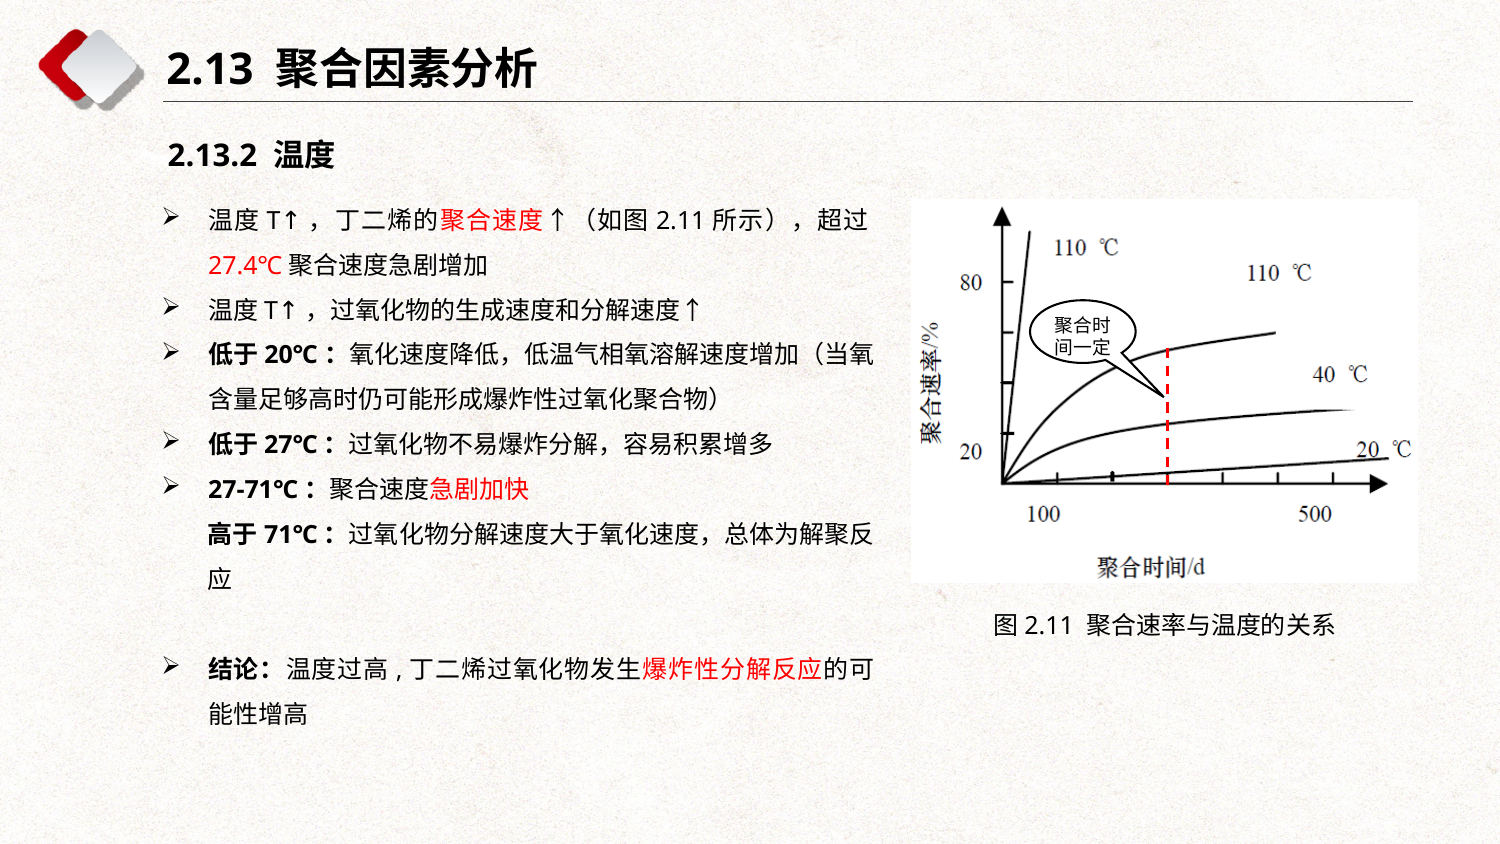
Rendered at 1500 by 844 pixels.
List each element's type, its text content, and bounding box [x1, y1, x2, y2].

text_box 2.13.2 温度 [152, 109, 620, 181]
picture [0, 0, 1500, 844]
text_box 2.13 聚合因素分析 [151, 33, 554, 102]
text_box 图2.11 聚合速率与温度的关系 [977, 602, 1353, 647]
text_box 温度T↑，丁二烯的聚合速度↑（如图2.11所示），超过27.4℃聚合速度急剧增加 温度T↑，过氧化物的生成速度和分解速度↑ 低于20℃：氧化速度降低，低温气相氧溶解速度增加（当氧含量足够高时仍可能形成爆炸性过氧化聚合物） 低于27℃：过氧化物不易爆炸分解，容易积累增多 27-71℃：聚合速度急剧加快 高于71℃：过氧化物分解速度大于氧化速度，总体为解聚反应 结论：温度过高,丁二烯过氧化物发生爆炸性分解反应的可能性增高 [146, 182, 890, 736]
